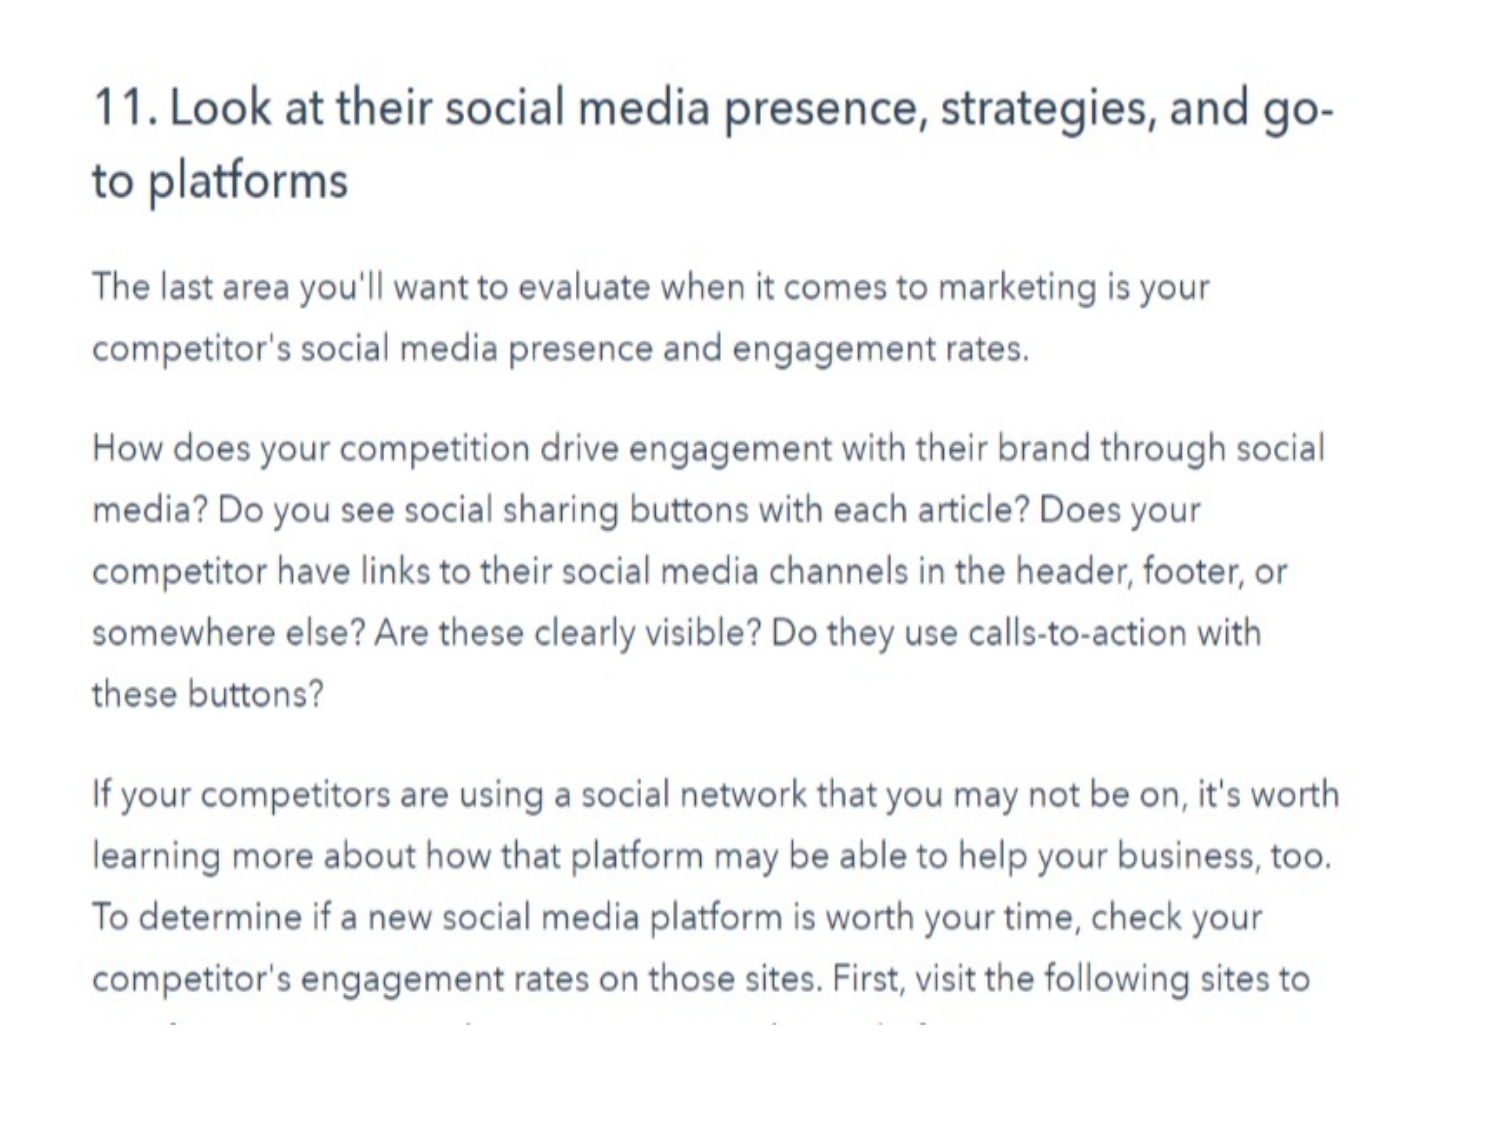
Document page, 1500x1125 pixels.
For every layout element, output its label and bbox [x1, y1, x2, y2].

picture [74, 62, 1451, 1026]
